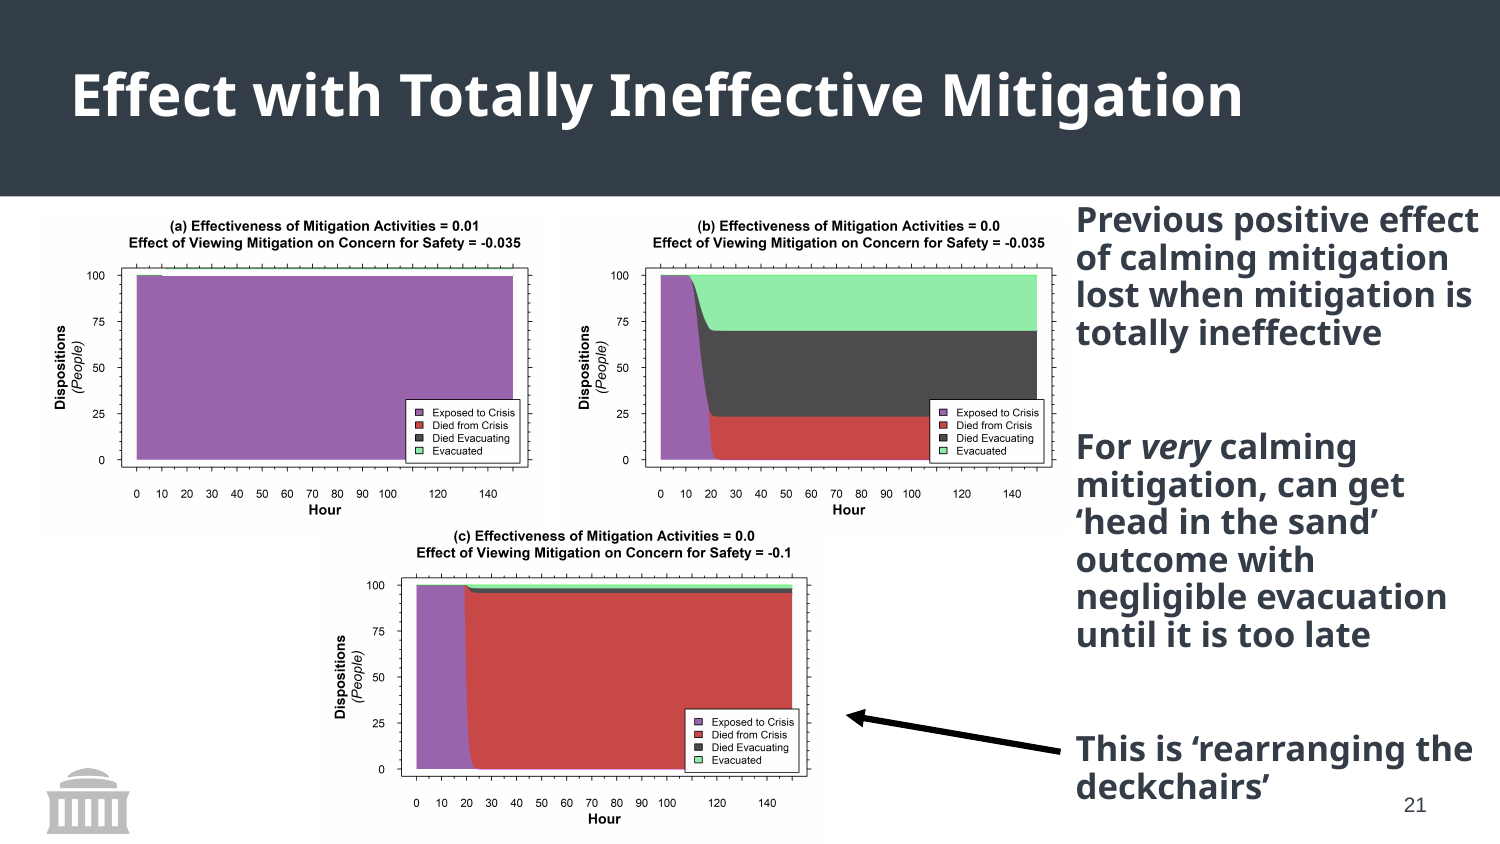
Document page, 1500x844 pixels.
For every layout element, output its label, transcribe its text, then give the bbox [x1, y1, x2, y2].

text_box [37, 217, 545, 535]
title Effect with Totally Ineffective Mitigation [55, 0, 1446, 196]
list Previous positive effect of calming mitigation lost when mitigation is totally ineffective For very calming mitigation, can get ‘head in the sand’ outcome with negligible evacuation until it is too late This is ‘rearranging the deckchairs’ [1060, 195, 1500, 844]
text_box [845, 714, 1061, 752]
picture [46, 768, 130, 834]
picture [317, 217, 1069, 844]
